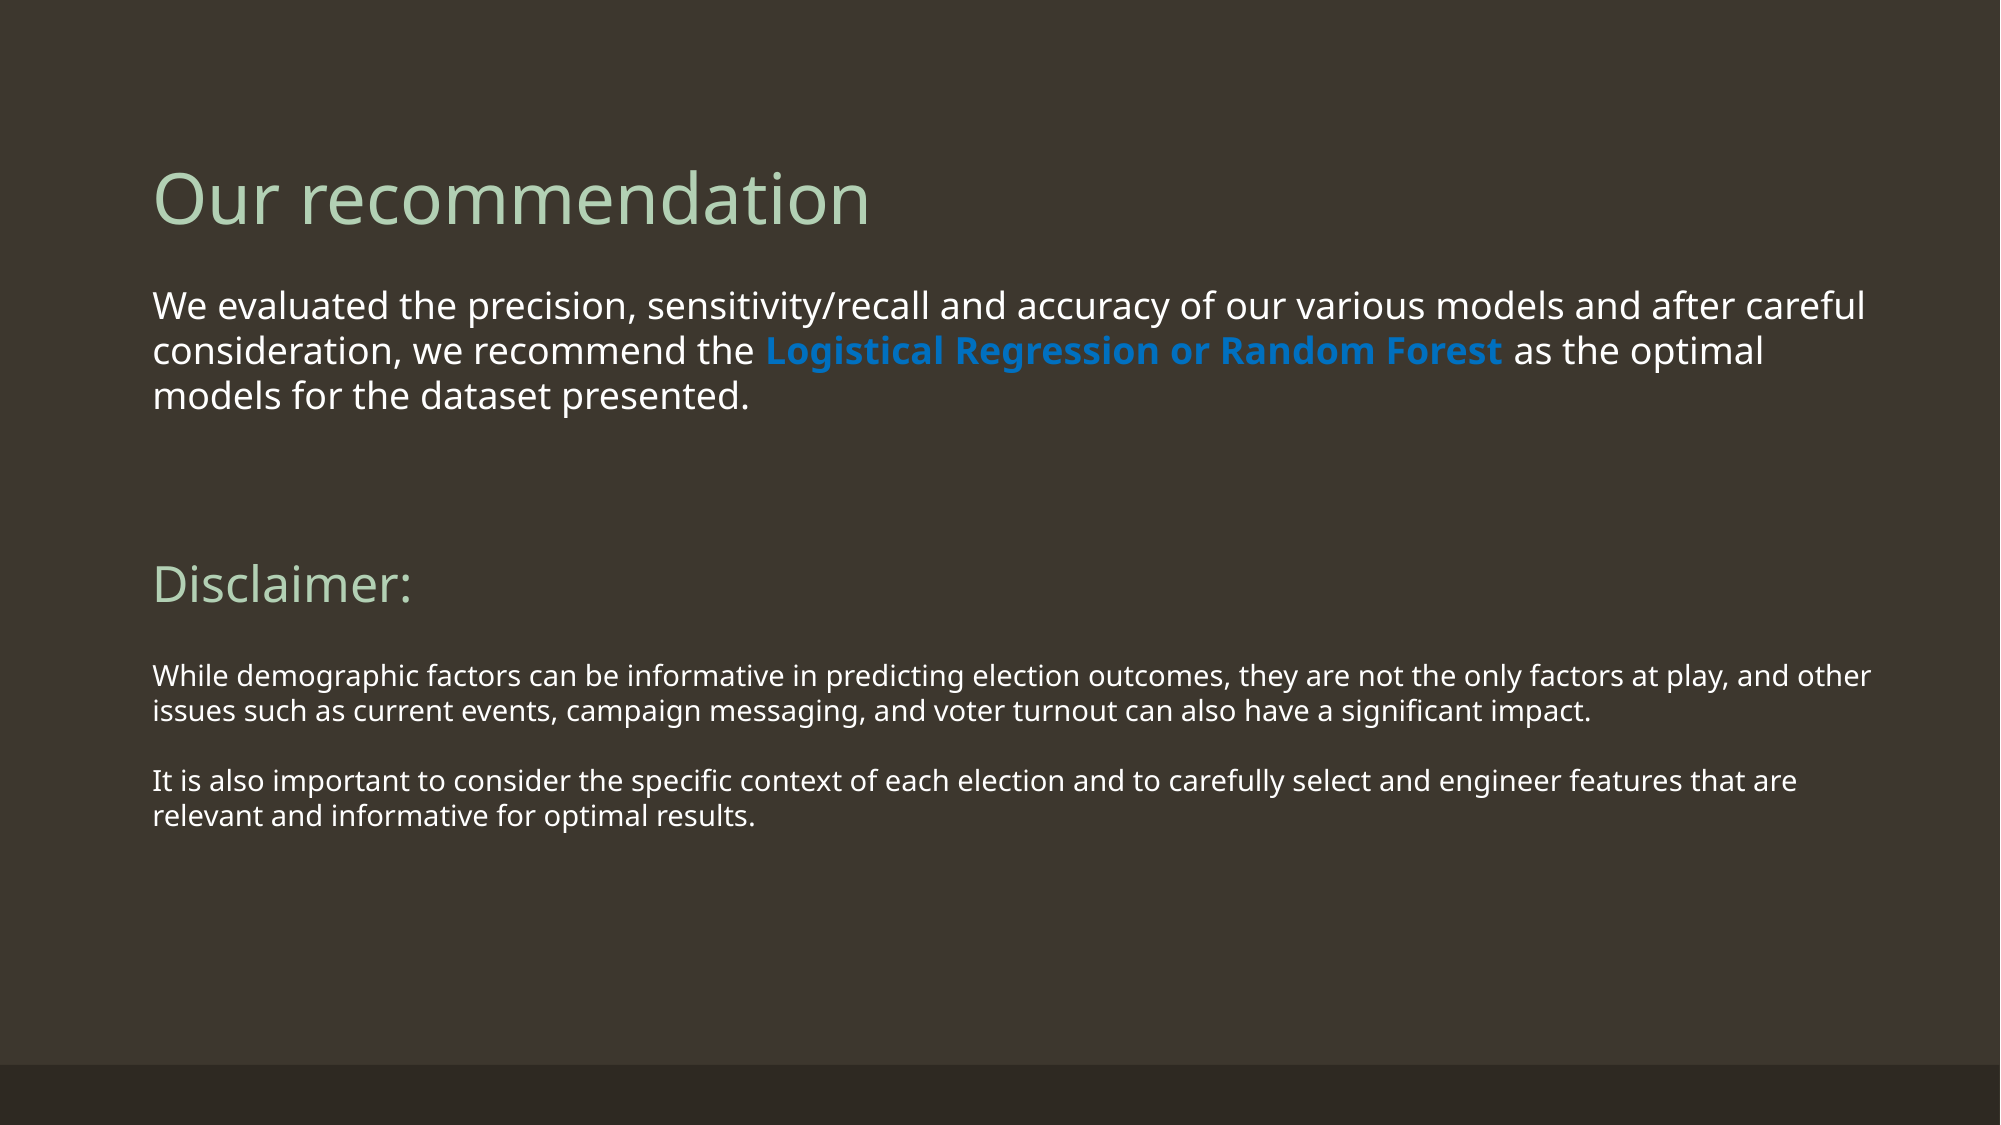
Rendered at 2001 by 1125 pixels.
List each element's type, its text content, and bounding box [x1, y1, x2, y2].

text_box We evaluated the precision, sensitivity/recall and accuracy of our various models and after careful consideration, we recommend the Logistical Regression or Random Forest as the optimal models for the dataset presented. Disclaimer: While demographic factors can be informative in predicting election outcomes, they are not the only factors at play, and other issues such as current events, campaign messaging, and voter turnout can also have a significant impact. It is also important to consider the specific context of each election and to carefully select and engineer features that are relevant and informative for optimal results. [137, 274, 1913, 975]
title Our recommendation [137, 59, 1863, 248]
